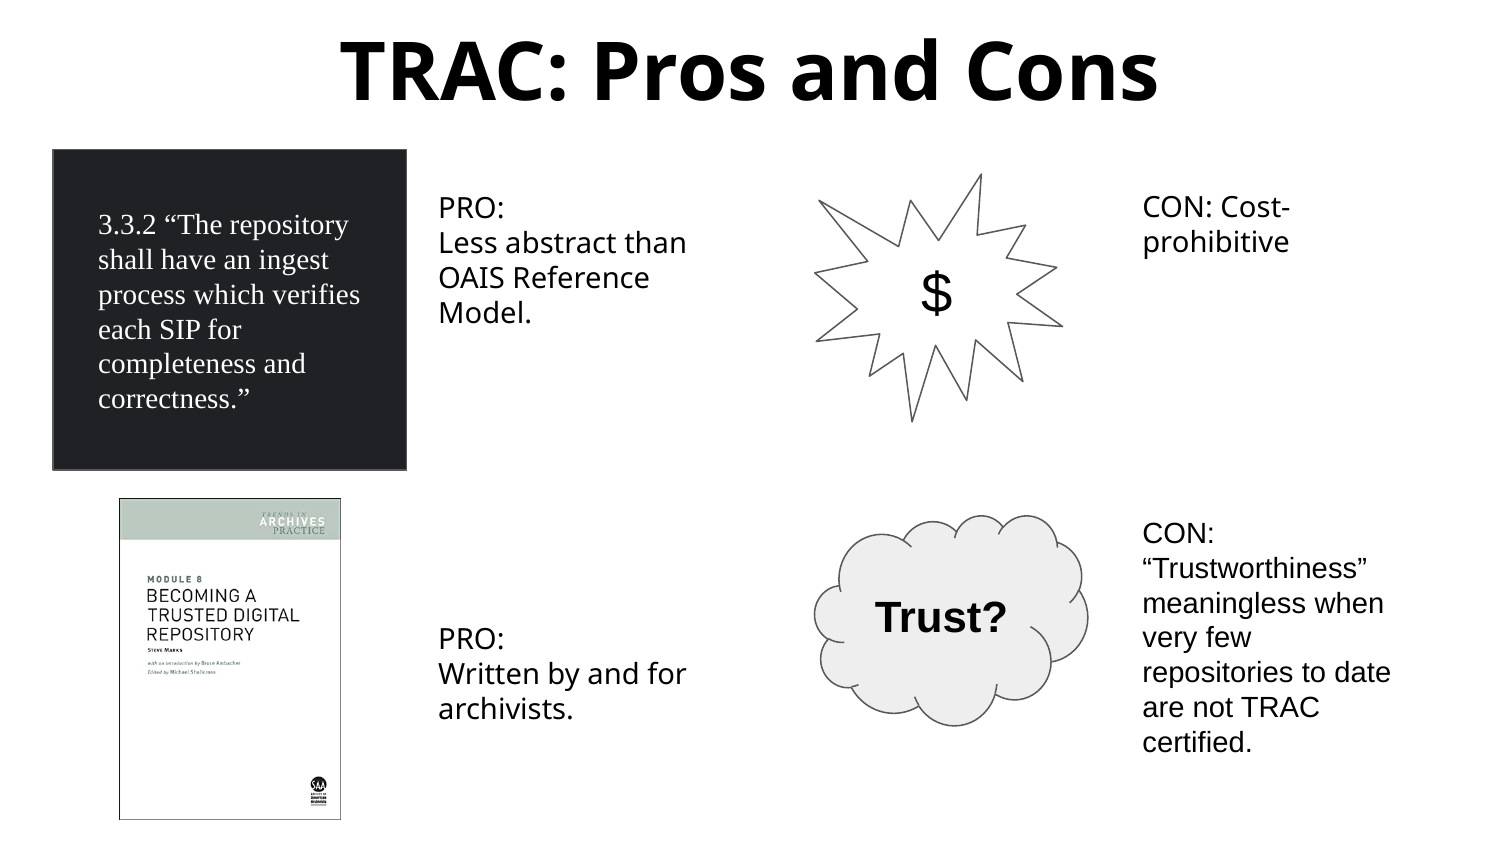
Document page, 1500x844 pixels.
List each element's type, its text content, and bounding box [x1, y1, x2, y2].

text_box 3.3.2 “The repository shall have an ingest process which verifies each SIP for completeness and correctness.” [53, 149, 407, 471]
text_box CON: “Trustworthiness” meaningless when very few repositories to date are not TRAC certified. [1127, 498, 1422, 774]
text_box CON: Cost-prohibitive [1127, 173, 1422, 273]
text_box $ [814, 174, 1063, 422]
text_box Trust? [814, 515, 1088, 726]
text_box PRO: Less abstract than OAIS Reference Model. [423, 173, 718, 344]
picture [119, 498, 341, 820]
text_box PRO: Written by and for archivists. [423, 605, 718, 740]
title TRAC: Pros and Cons [0, 12, 1500, 139]
